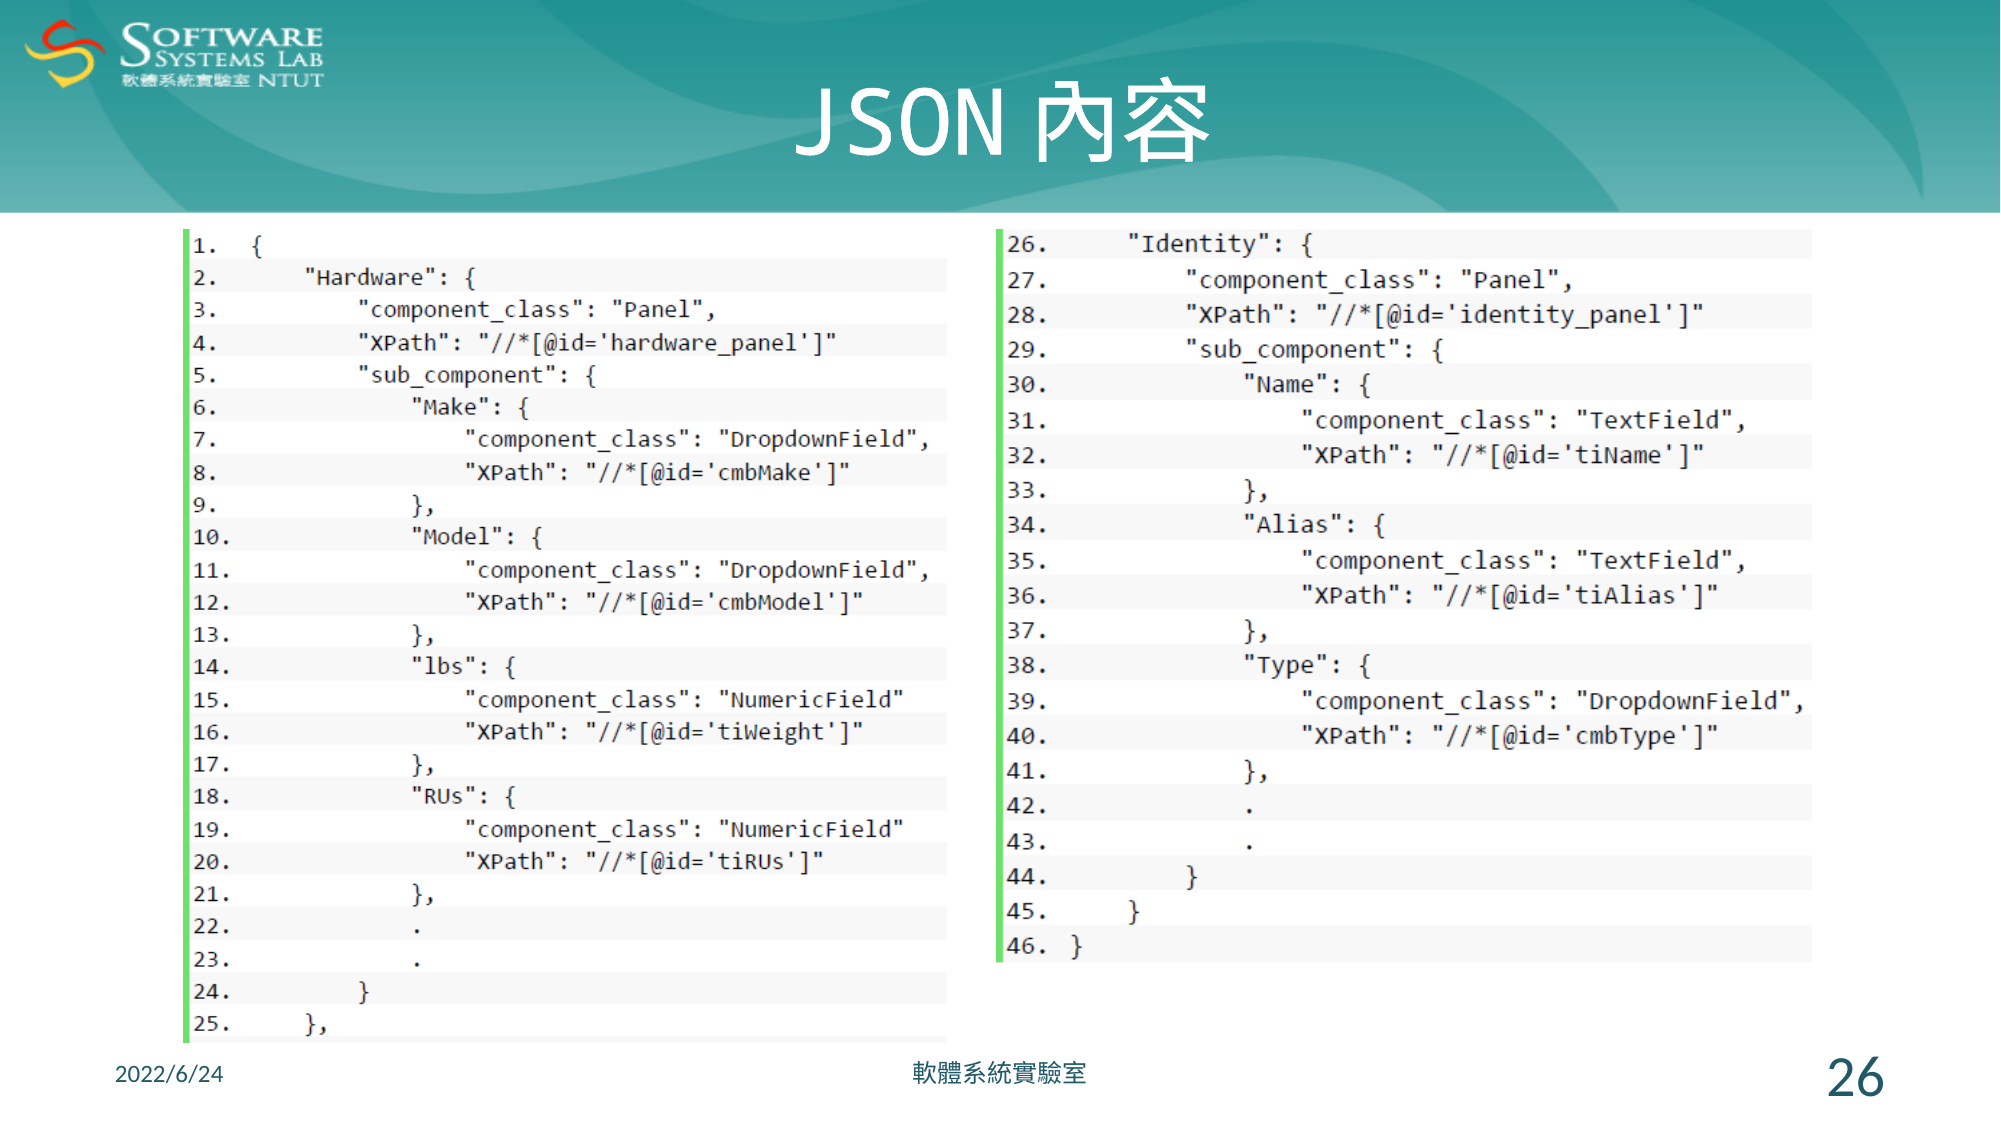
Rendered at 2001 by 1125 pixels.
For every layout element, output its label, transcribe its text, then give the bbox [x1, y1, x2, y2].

slide_number 26 [1433, 1042, 1900, 1103]
title JSON內容 [99, 23, 1901, 212]
footer 軟體系統實驗室 [683, 1042, 1317, 1103]
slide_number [99, 1042, 567, 1103]
picture [0, 0, 2001, 1125]
